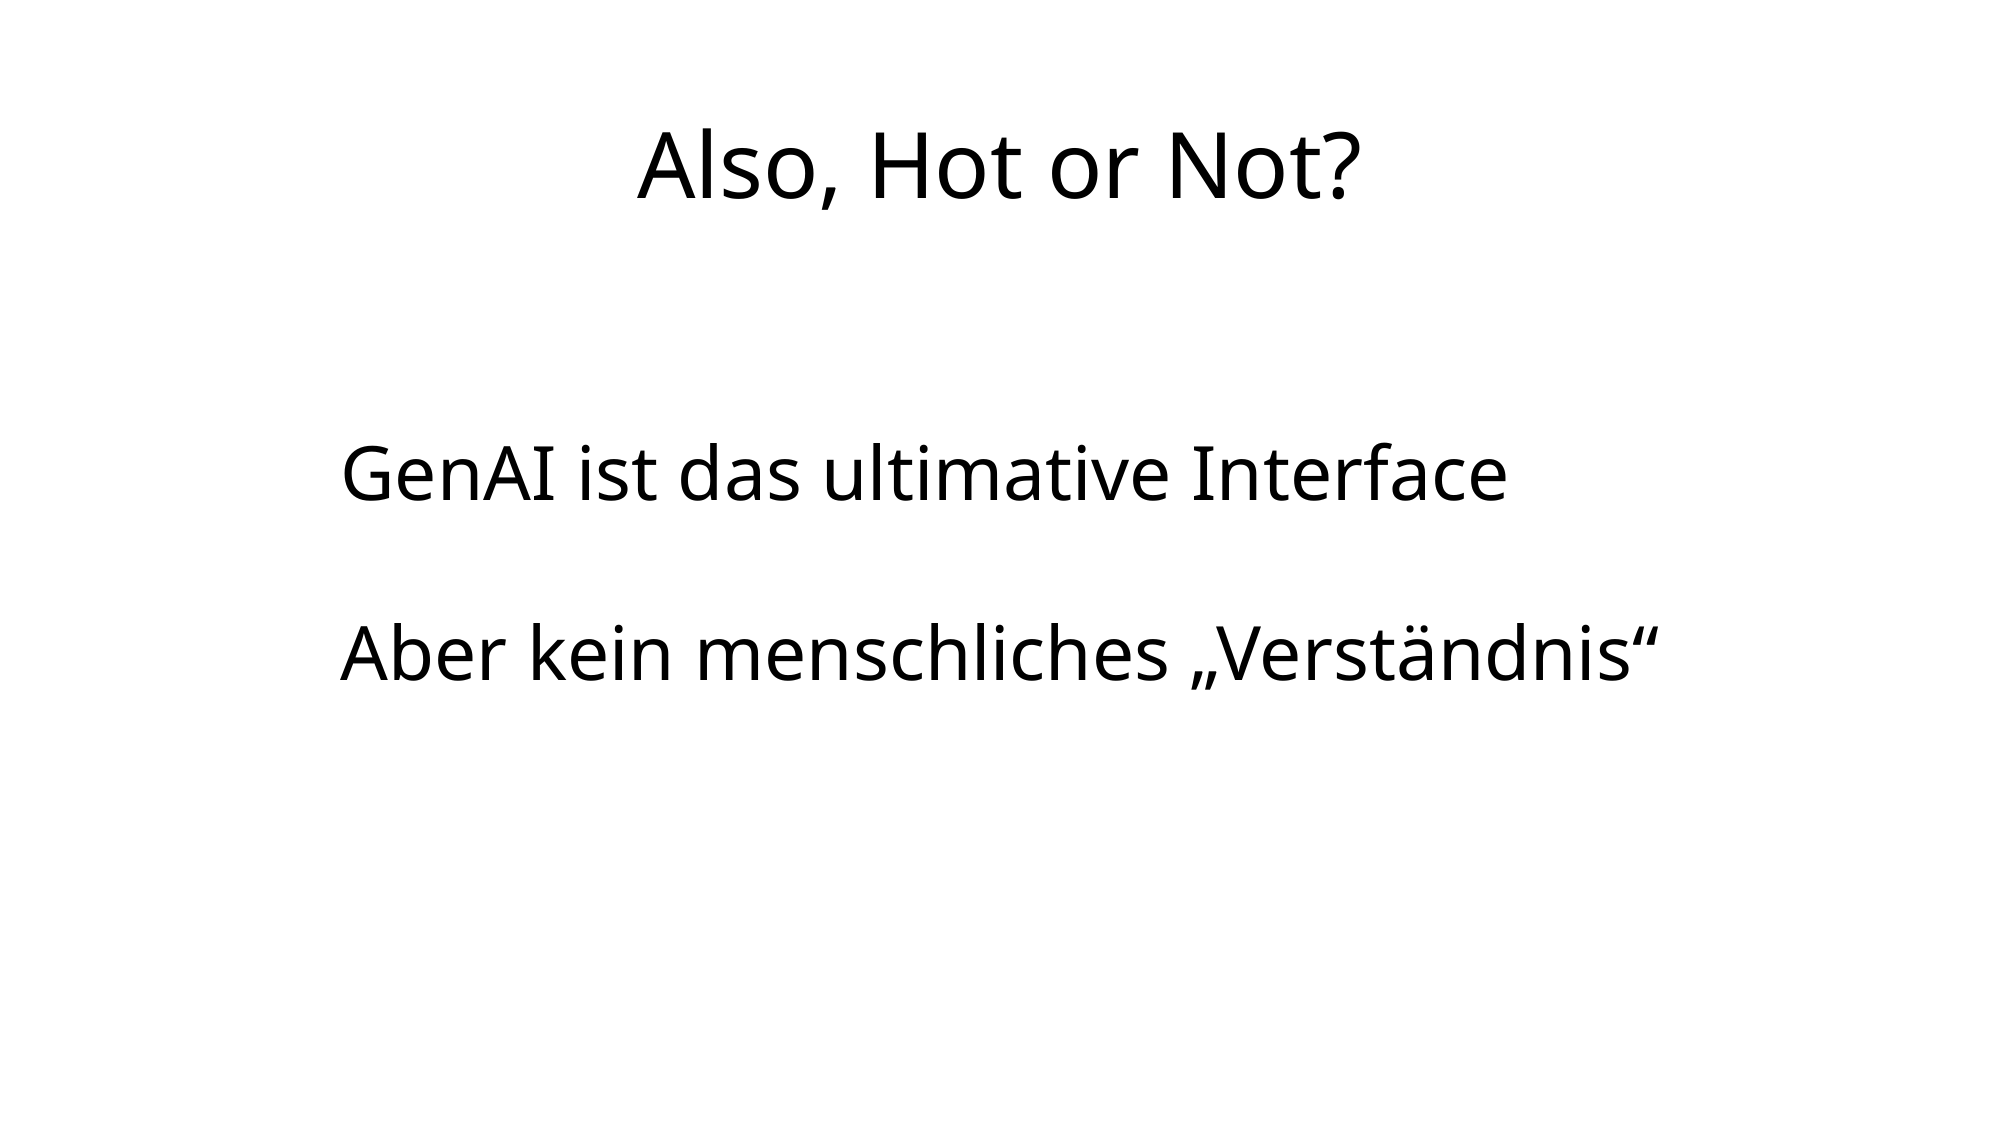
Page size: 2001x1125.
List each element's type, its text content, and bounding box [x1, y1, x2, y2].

text_box GenAI ist das ultimative Interface Aber kein menschliches „Verständnis“ [325, 418, 1675, 704]
title Also, Hot or Not? [137, 59, 1863, 278]
